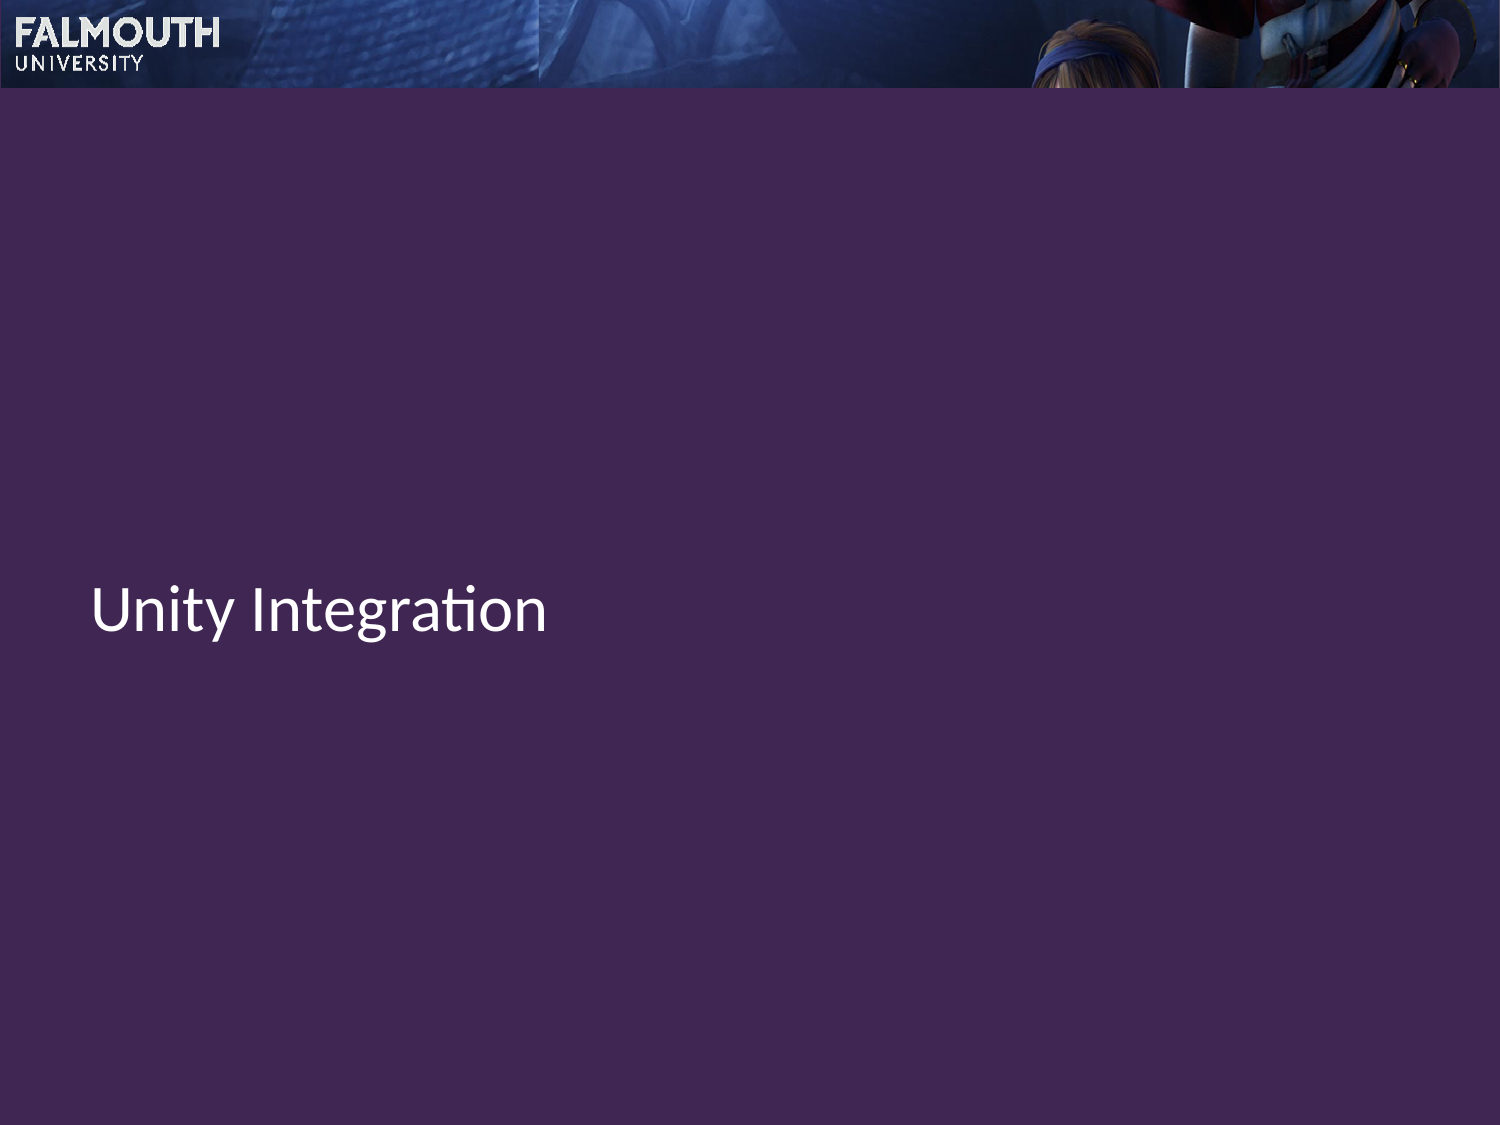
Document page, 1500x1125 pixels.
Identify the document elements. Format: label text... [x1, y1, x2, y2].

picture [0, 0, 1500, 90]
list Unity Integration [75, 90, 1425, 1106]
